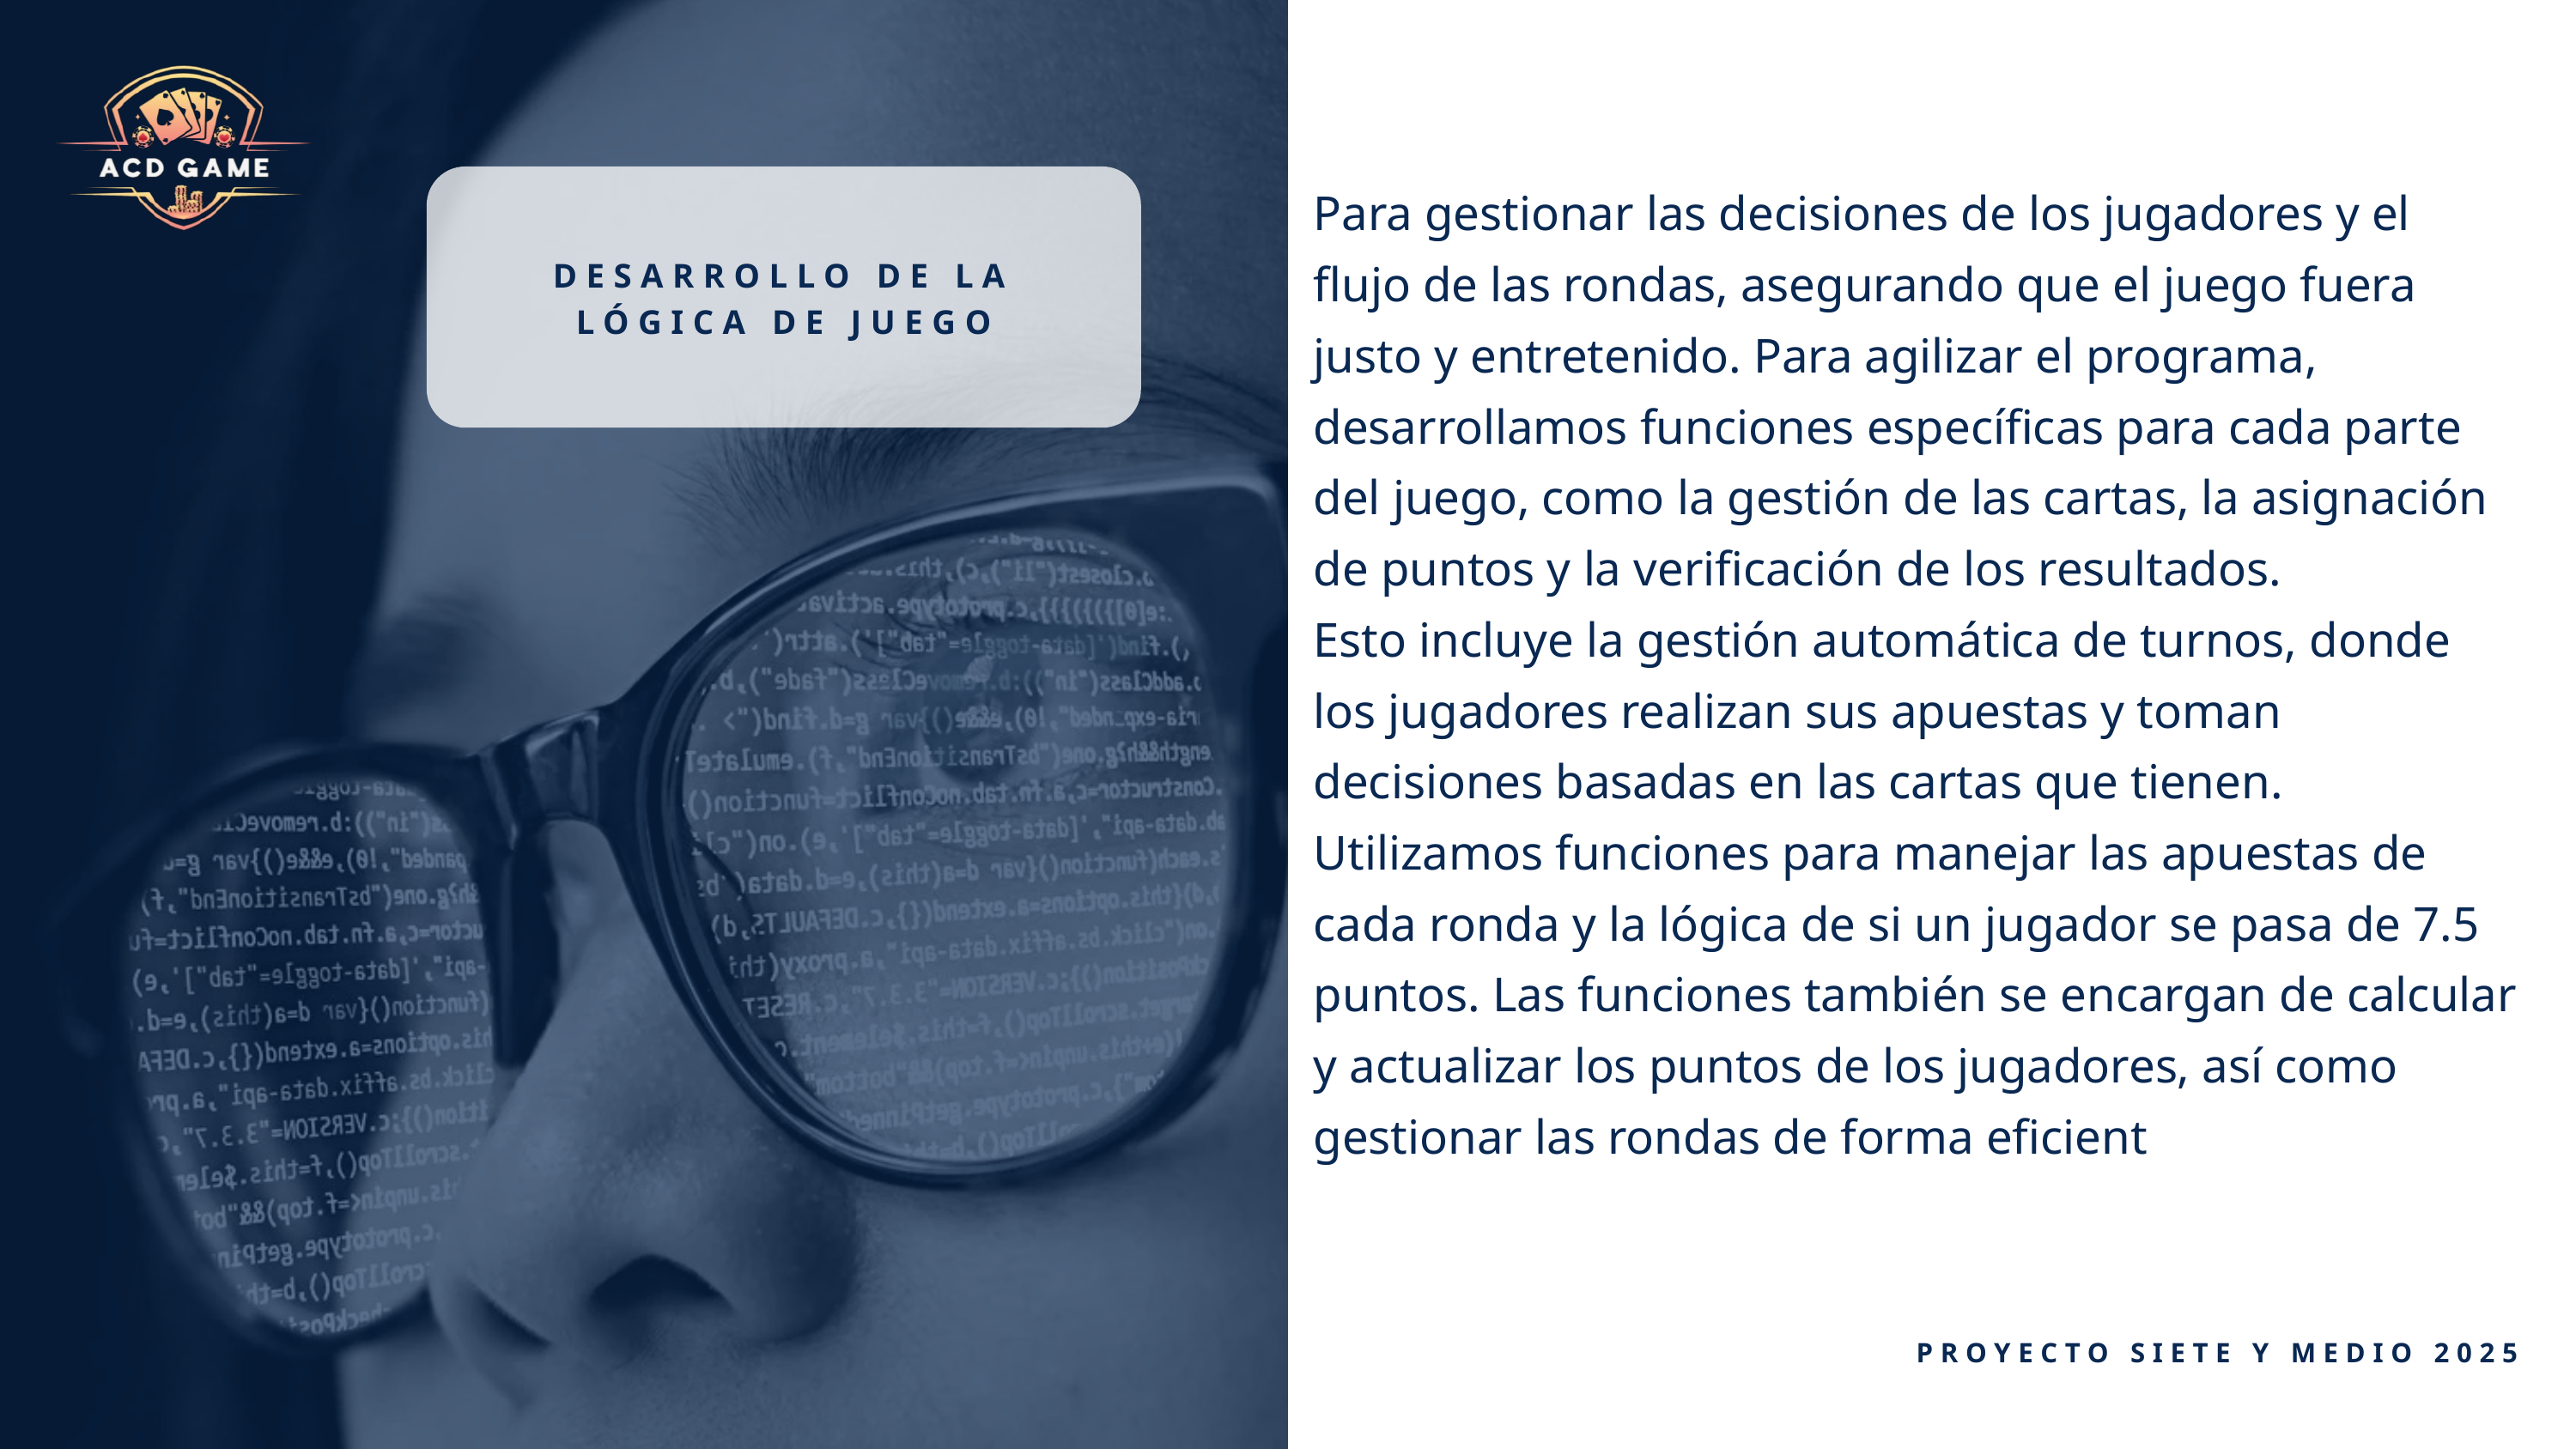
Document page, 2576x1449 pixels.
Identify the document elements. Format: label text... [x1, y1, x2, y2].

text_box PROYECTO SIETE Y MEDIO 2025 [1449, 1331, 2519, 1369]
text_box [0, 0, 1289, 1449]
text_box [426, 166, 1142, 428]
text_box Para gestionar las decisiones de los jugadores y el flujo de las rondas, asegurando que el juego fuera justo y entretenido. Para agilizar el programa, desarrollamos funciones específicas para cada parte del juego, como la gestión de las cartas, la asignación de puntos y la verificación de los resultados. Esto incluye la gestión automática de turnos, donde los jugadores realizan sus apuestas y toman decisiones basadas en las cartas que tienen. Utilizamos funciones para manejar las apuestas de cada ronda y la lógica de si un jugador se pasa de 7.5 puntos. Las funciones también se encargan de calcular y actualizar los puntos de los jugadores, así como gestionar las rondas de forma eficient [1313, 73, 2519, 1309]
